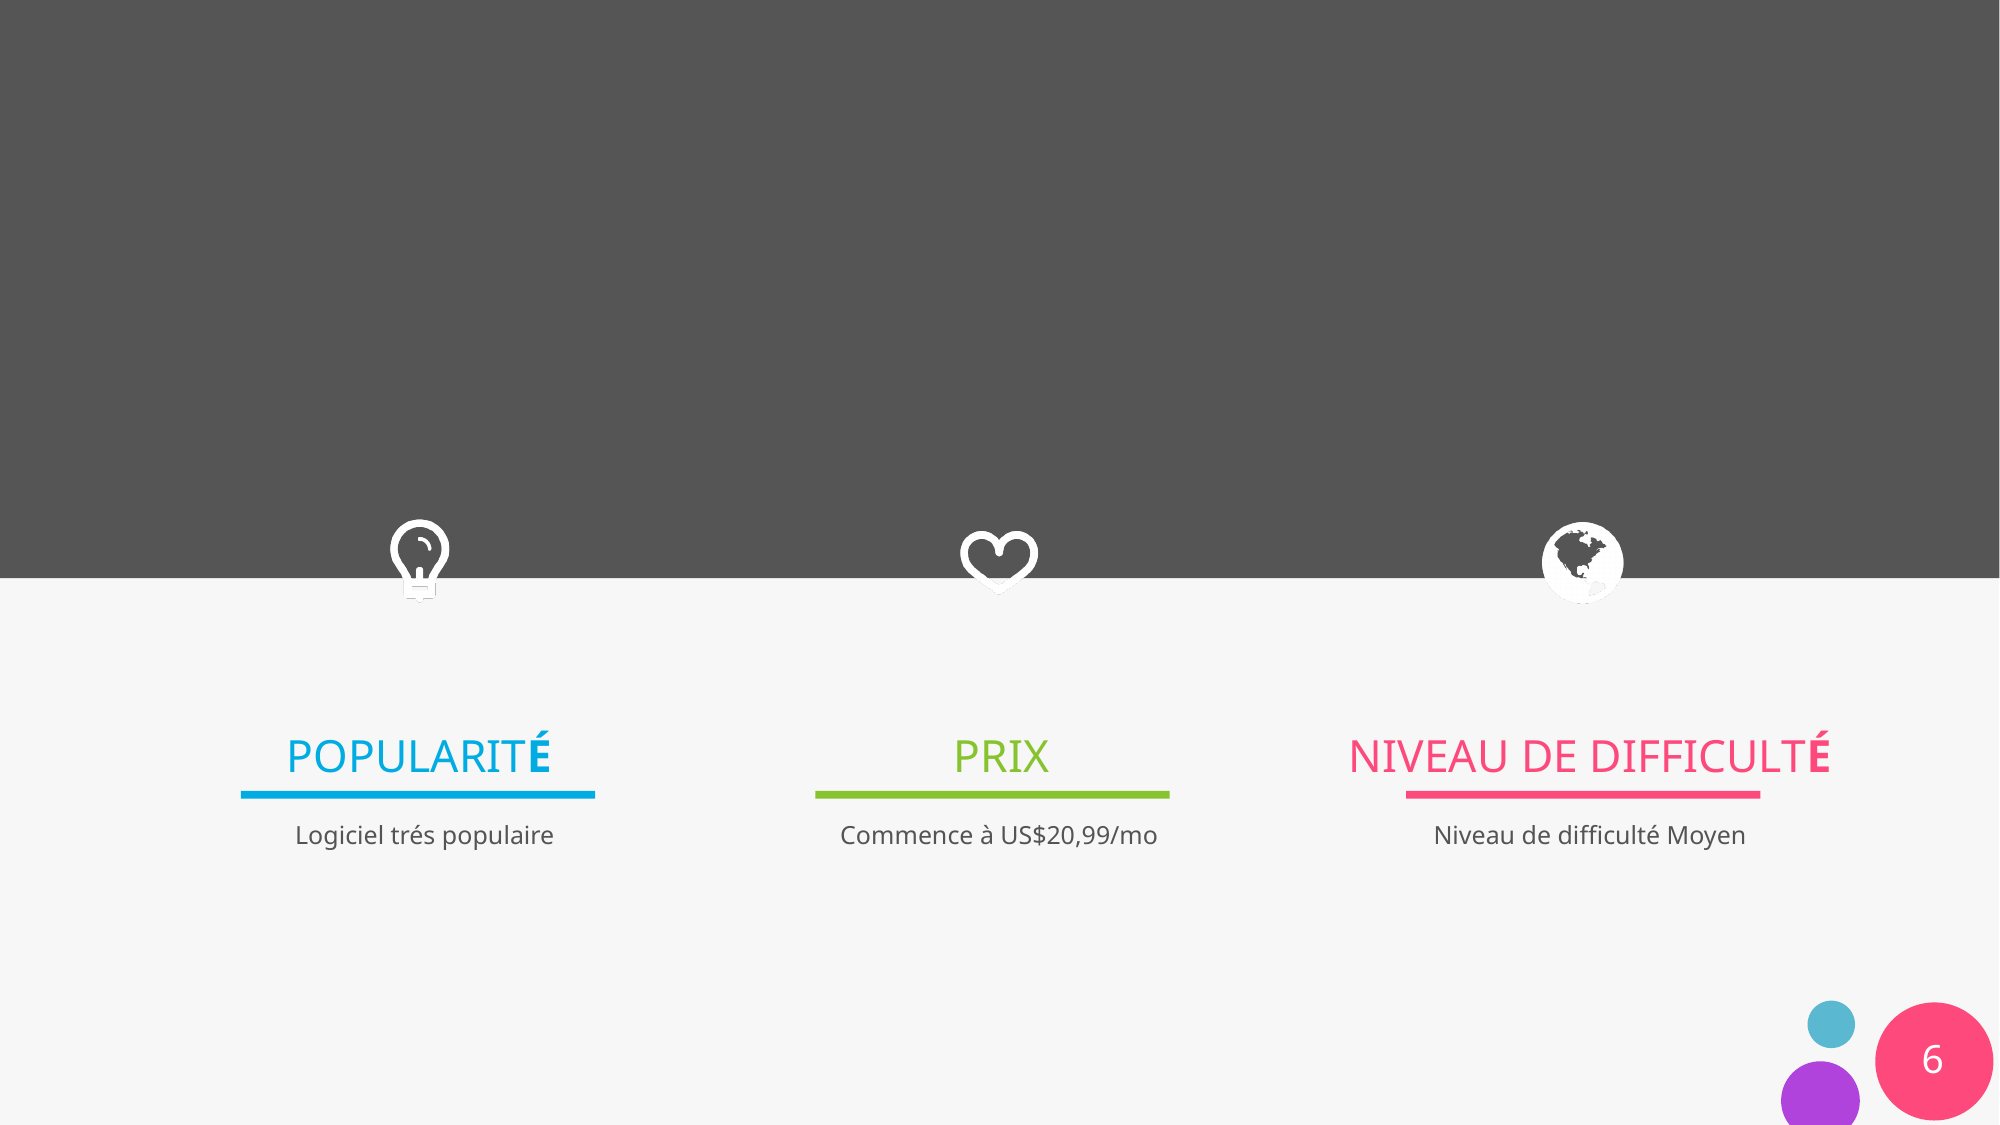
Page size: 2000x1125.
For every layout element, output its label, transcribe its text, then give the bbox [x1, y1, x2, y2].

picture [0, 0, 2000, 610]
list Logiciel trés populaire [165, 800, 685, 996]
list NIVEAU DE DIFFICULTÉ [1318, 704, 1862, 783]
list Commence à US$20,99/mo [739, 800, 1260, 996]
list PRIX [771, 704, 1232, 783]
list Niveau de difficulté Moyen [1330, 800, 1851, 996]
list POPULARITÉ [188, 704, 650, 783]
slide_number 6 [1873, 1031, 1992, 1092]
